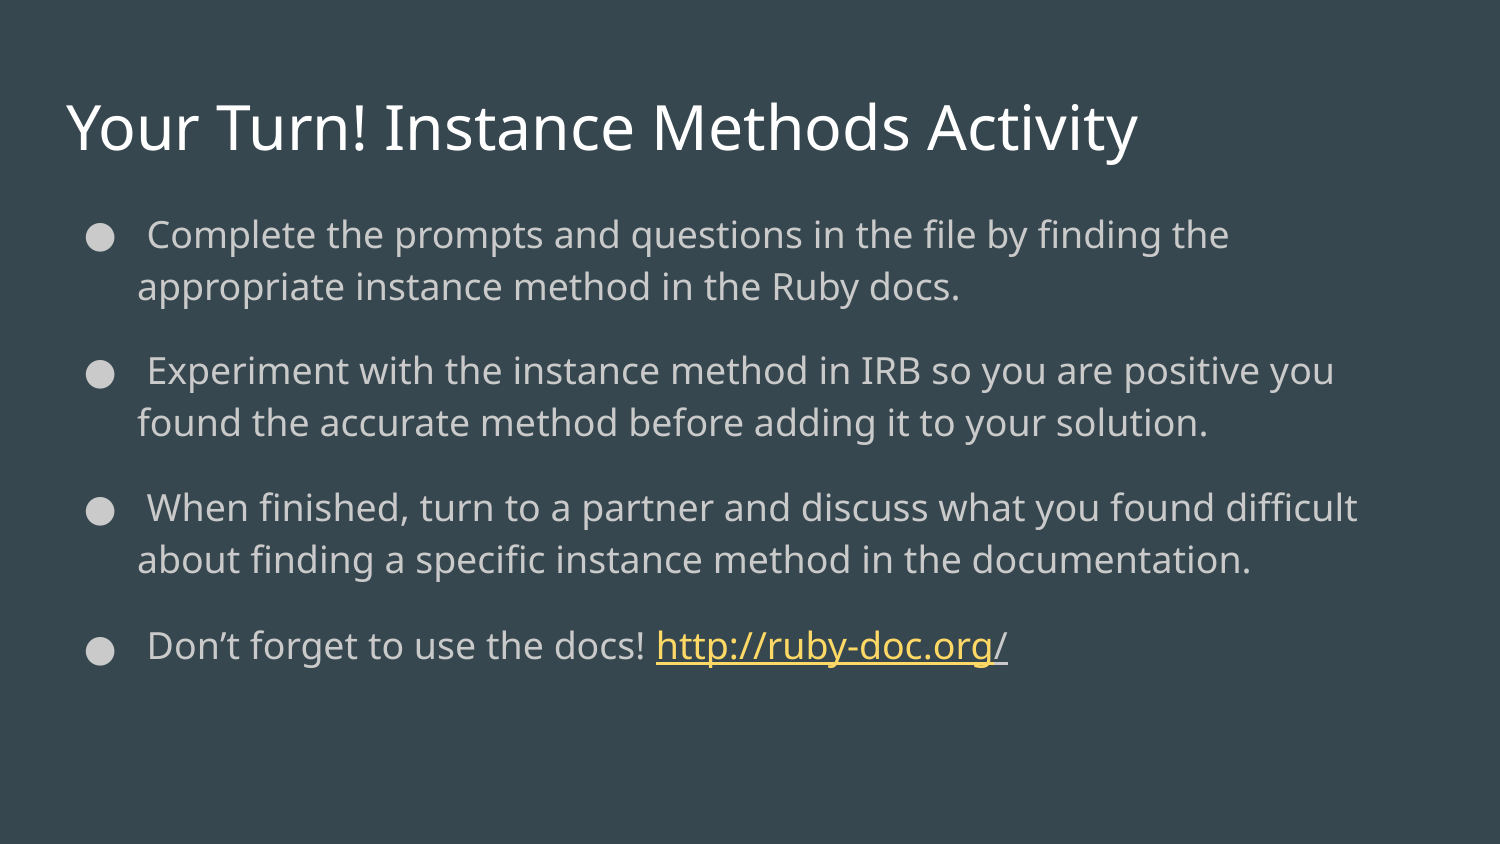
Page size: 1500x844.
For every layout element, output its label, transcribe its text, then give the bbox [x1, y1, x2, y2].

list Complete the prompts and questions in the file by finding the appropriate instance method in the Ruby docs. Experiment with the instance method in IRB so you are positive you found the accurate method before adding it to your solution. When finished, turn to a partner and discuss what you found difficult about finding a specific instance method in the documentation. Don’t forget to use the docs! http://ruby-doc.org/ [51, 189, 1449, 750]
title Your Turn! Instance Methods Activity [51, 72, 1449, 167]
